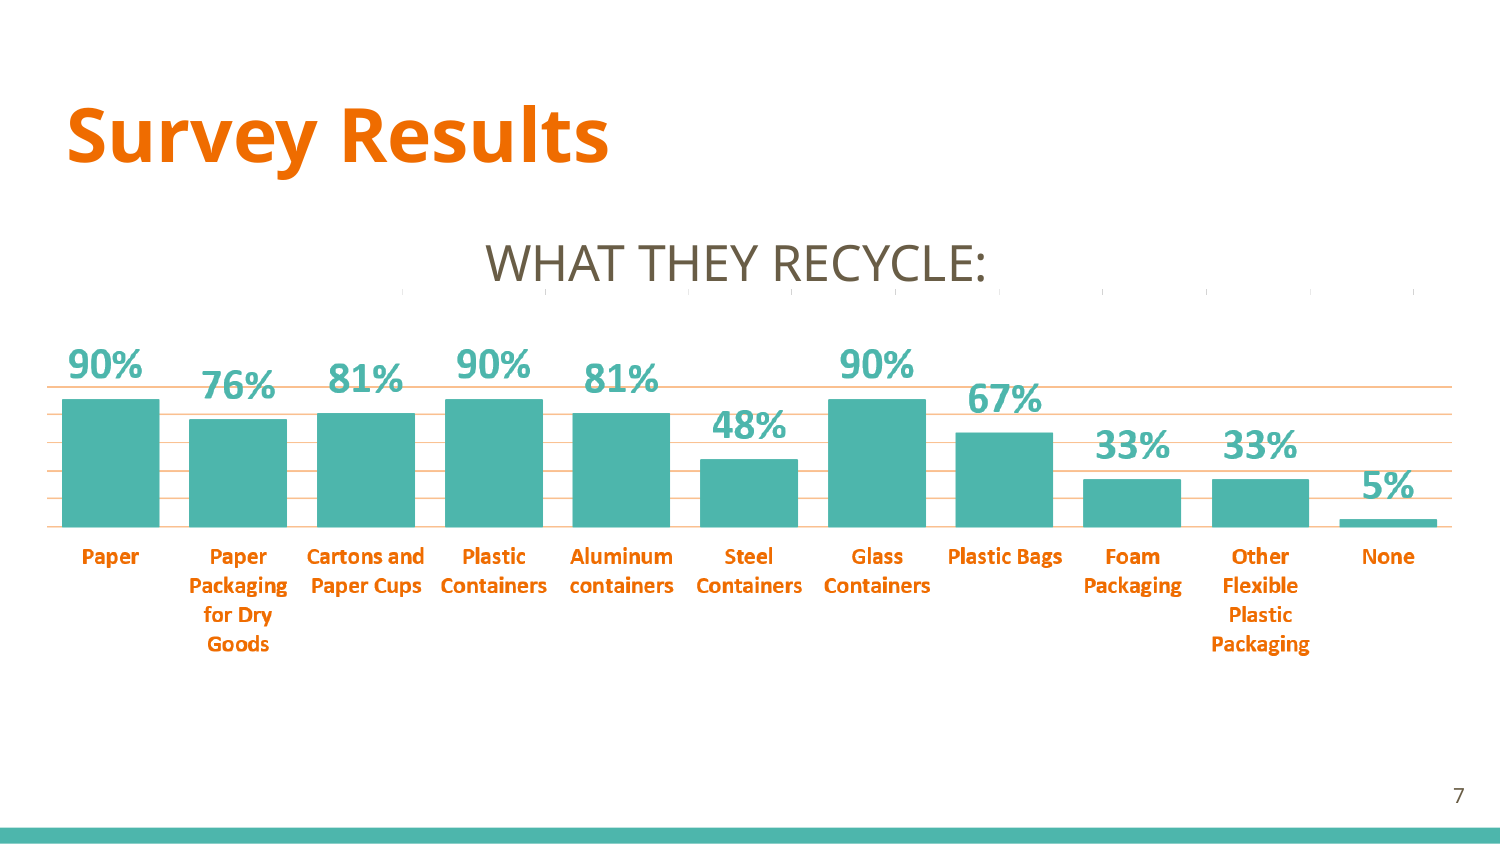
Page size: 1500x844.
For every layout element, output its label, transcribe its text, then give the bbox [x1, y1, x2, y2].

slide_number 7 [1389, 764, 1480, 830]
title Survey Results [51, 72, 1449, 189]
list WHAT THEY RECYCLE: [51, 207, 1423, 288]
picture [24, 289, 1476, 666]
